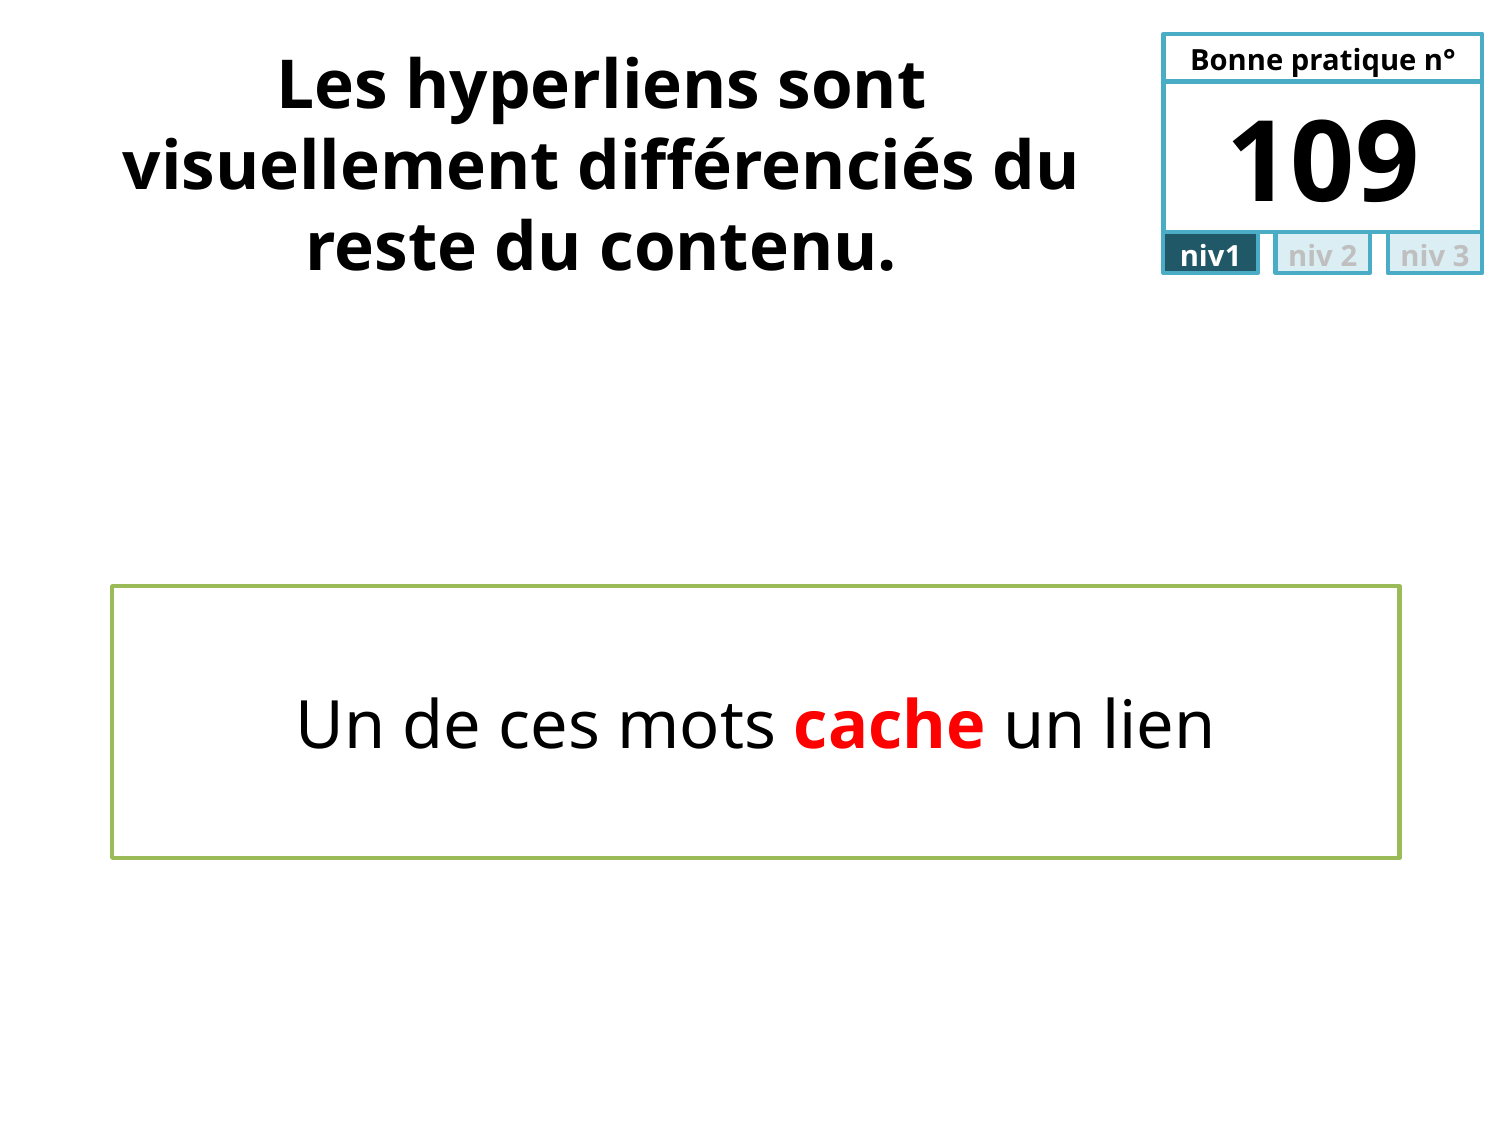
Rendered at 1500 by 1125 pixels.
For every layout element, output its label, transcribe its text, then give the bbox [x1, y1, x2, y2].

title Les hyperliens sont visuellement différenciés du reste du contenu. [75, 33, 1128, 222]
list 109 [1161, 79, 1484, 234]
text_box Un de ces mots cache un lien [112, 586, 1400, 858]
